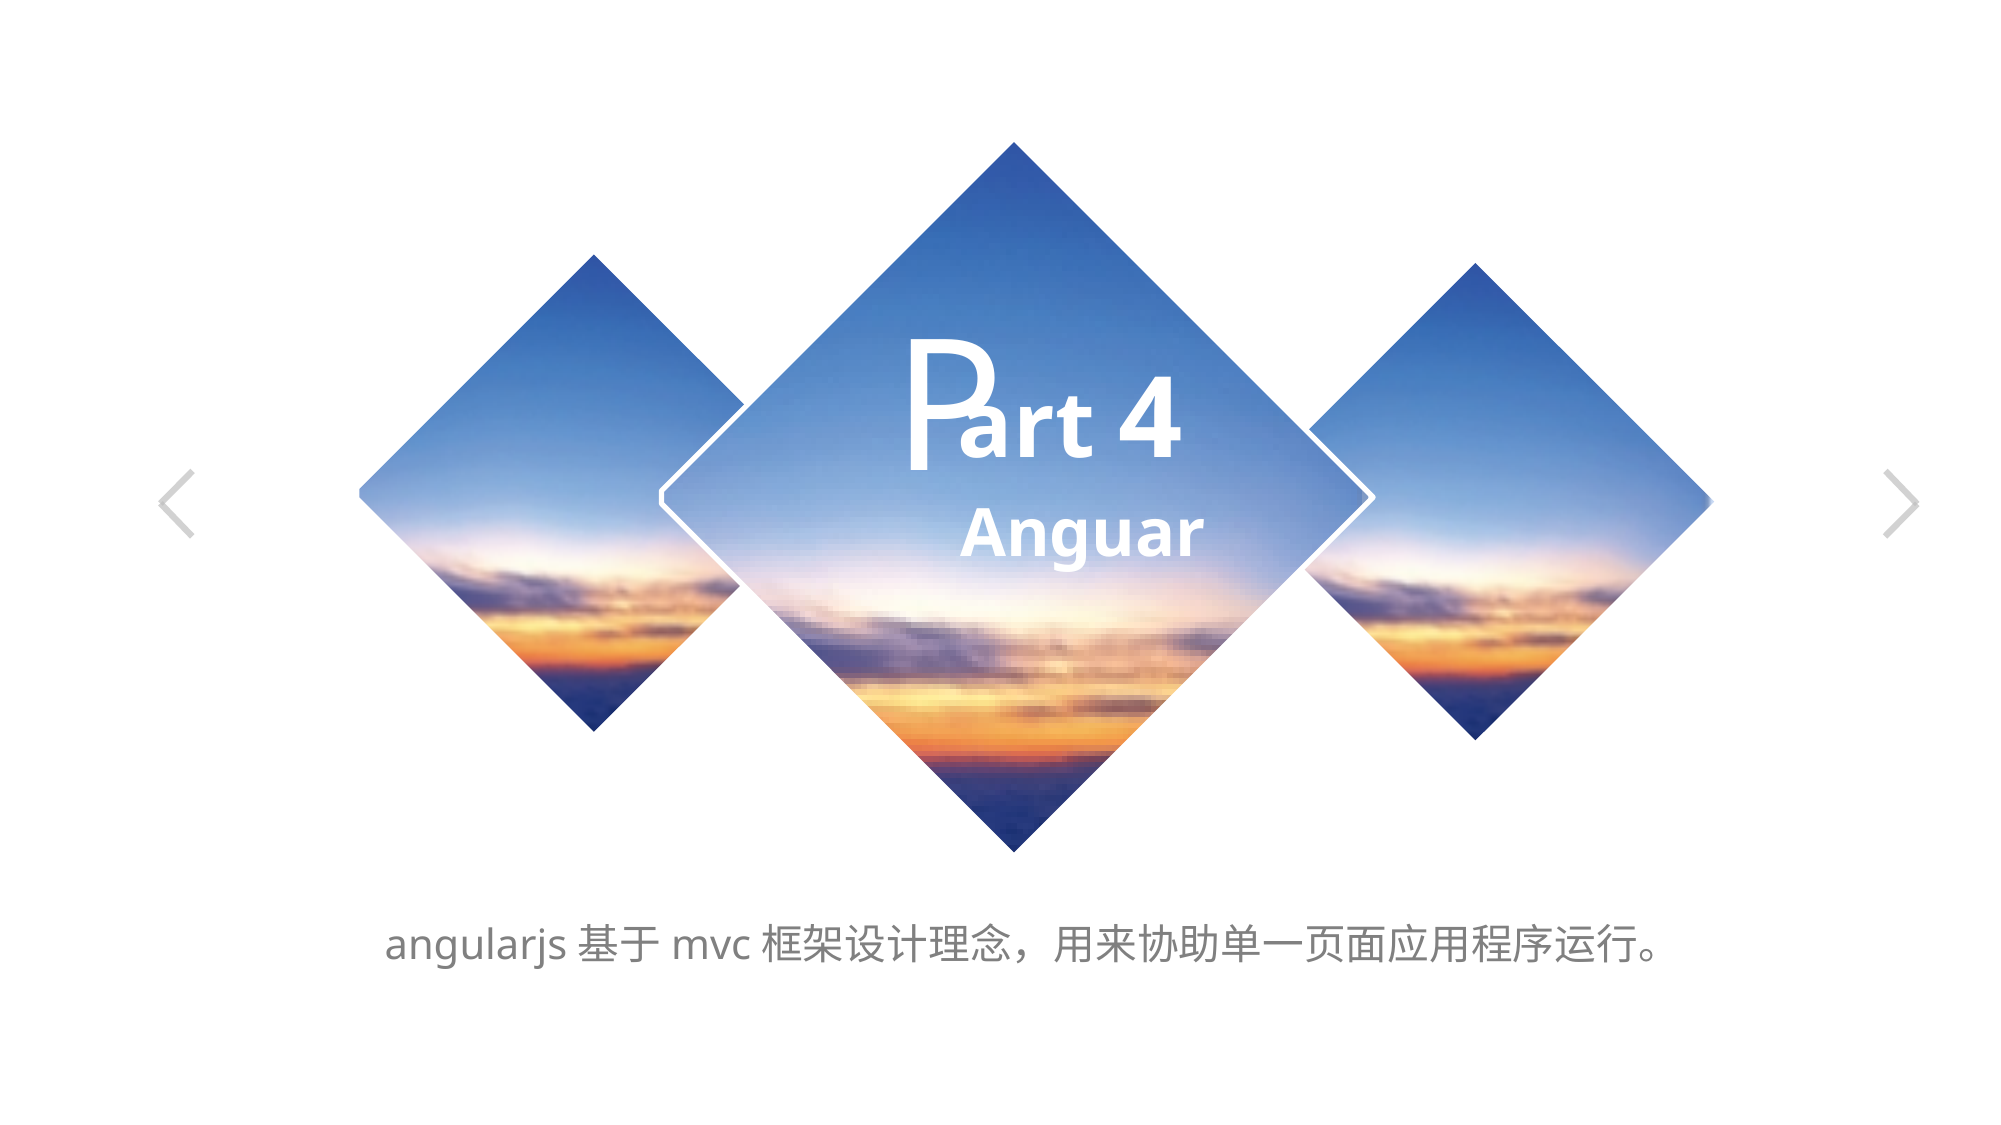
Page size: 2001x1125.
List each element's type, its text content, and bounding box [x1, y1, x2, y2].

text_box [160, 470, 193, 537]
text_box angularjs基于mvc框架设计理念，用来协助单一页面应用程序运行。 [317, 885, 1742, 975]
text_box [359, 138, 1715, 857]
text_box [1884, 470, 1918, 537]
